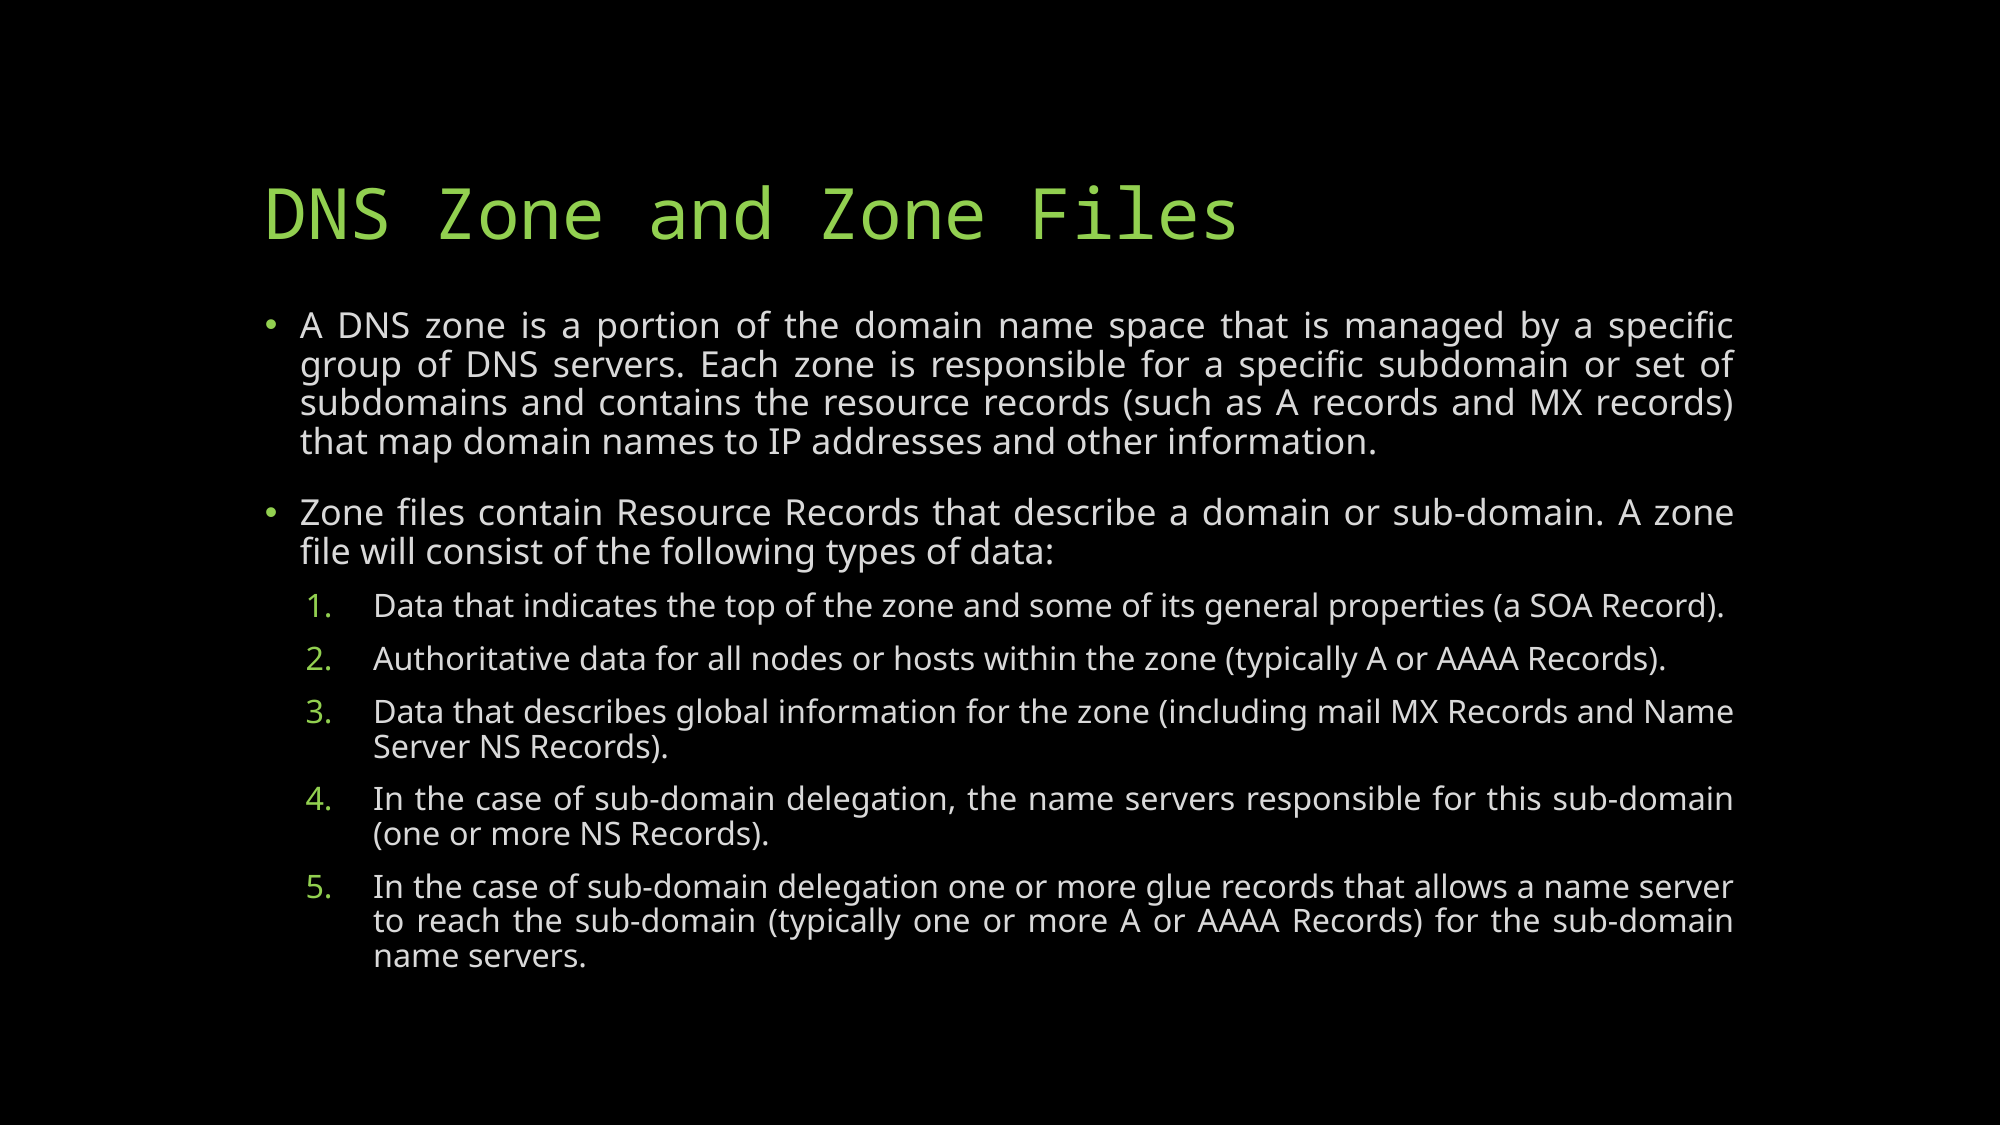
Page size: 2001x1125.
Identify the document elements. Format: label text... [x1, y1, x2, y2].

title DNS Zone and Zone Files [249, 75, 1750, 263]
list A DNS zone is a portion of the domain name space that is managed by a specific group of DNS servers. Each zone is responsible for a specific subdomain or set of subdomains and contains the resource records (such as A records and MX records) that map domain names to IP addresses and other information. Zone files contain Resource Records that describe a domain or sub-domain. A zone file will consist of the following types of data: Data that indicates the top of the zone and some of its general properties (a SOA Record). Authoritative data for all nodes or hosts within the zone (typically A or AAAA Records). Data that describes global information for the zone (including mail MX Records and Name Server NS Records). In the case of sub-domain delegation, the name servers responsible for this sub-domain (one or more NS Records). In the case of sub-domain delegation one or more glue records that allows a name server to reach the sub-domain (typically one or more A or AAAA Records) for the sub-domain name servers. [249, 299, 1750, 1000]
